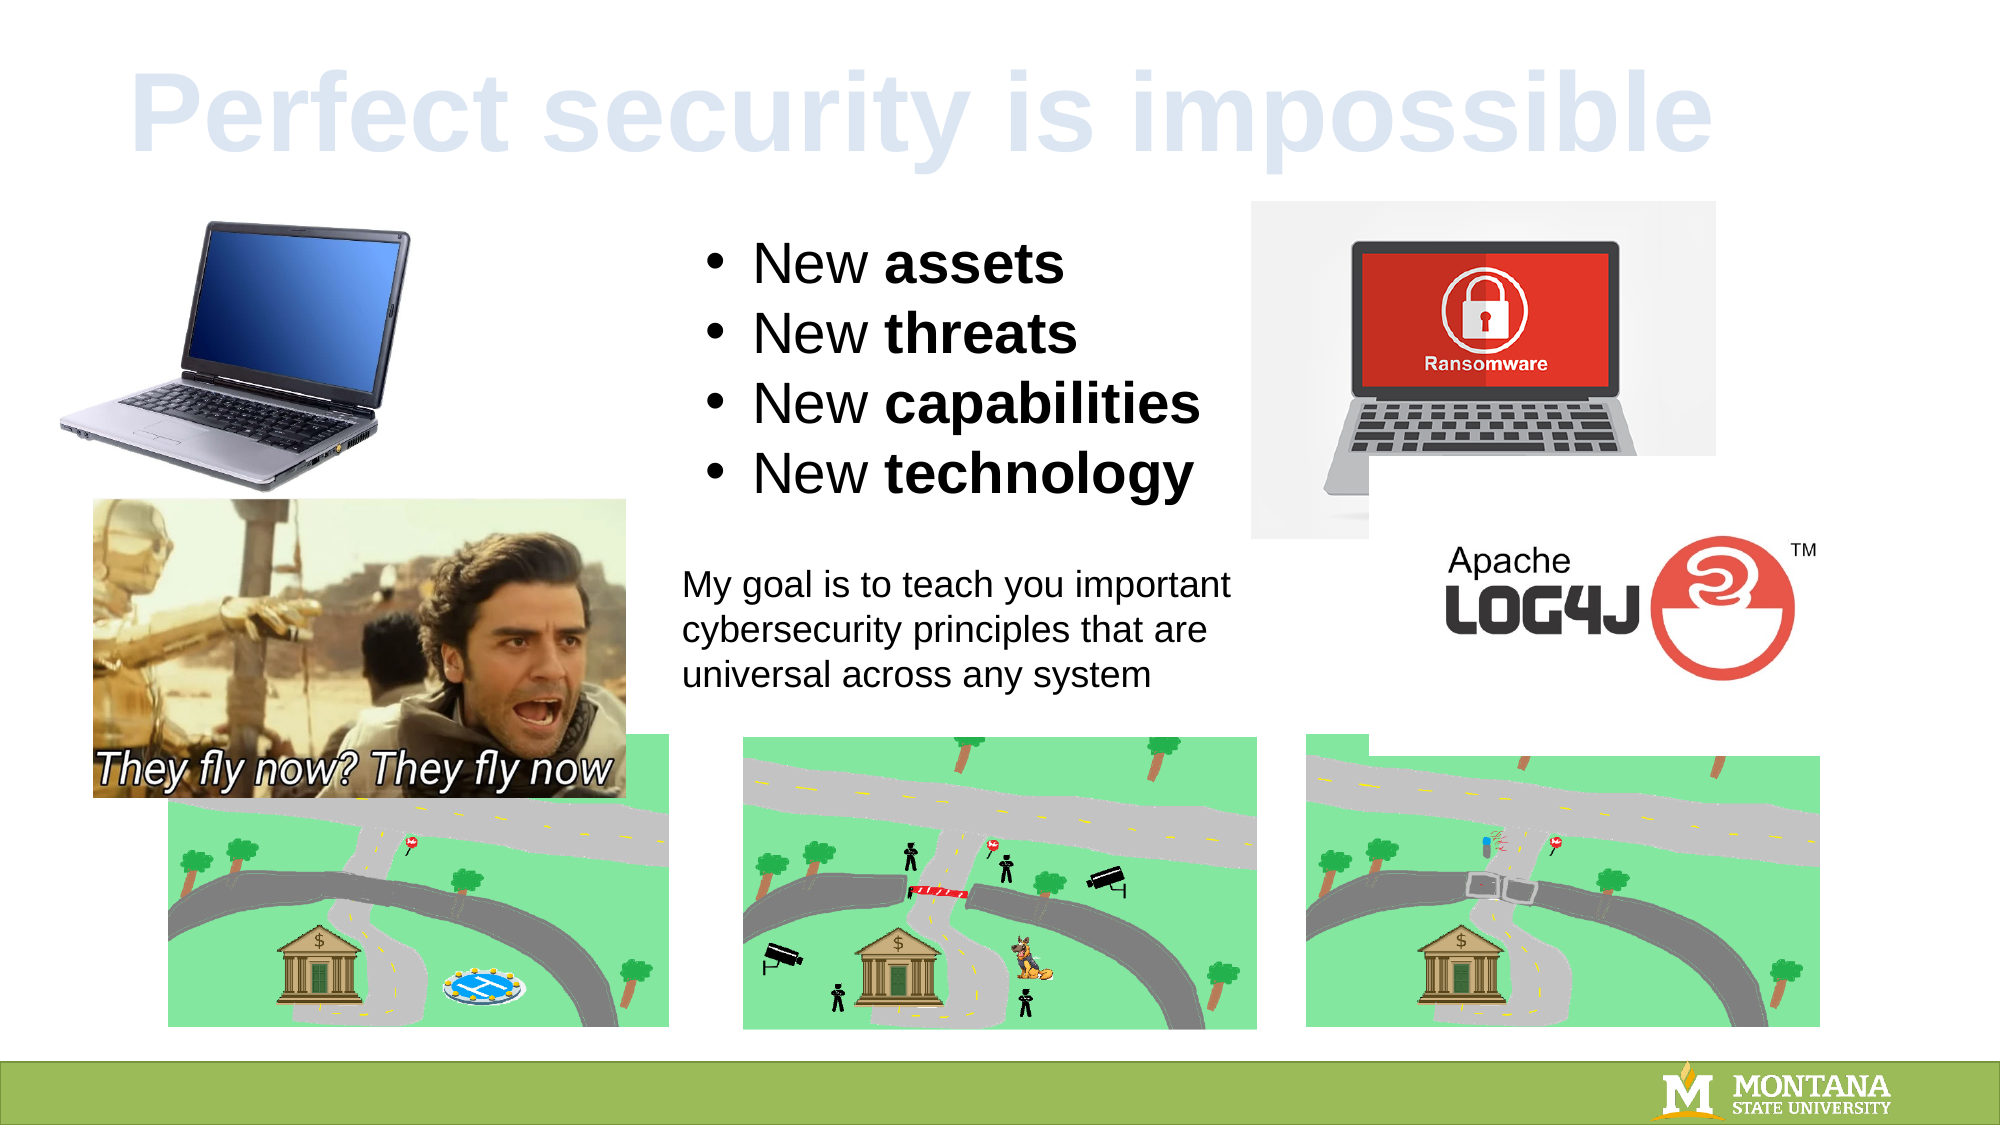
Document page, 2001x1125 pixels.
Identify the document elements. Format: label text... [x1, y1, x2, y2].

picture [24, 205, 669, 1027]
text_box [0, 1060, 1647, 1125]
picture [1250, 200, 1902, 1027]
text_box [1892, 1060, 2000, 1125]
text_box New assets New threats New capabilities New technology [690, 218, 1218, 552]
text_box My goal is to teach you important cybersecurity principles that are universal across any system [667, 552, 1285, 703]
picture [1649, 1060, 1892, 1122]
text_box Perfect security is impossible [113, 31, 1763, 182]
picture [742, 737, 1258, 1030]
